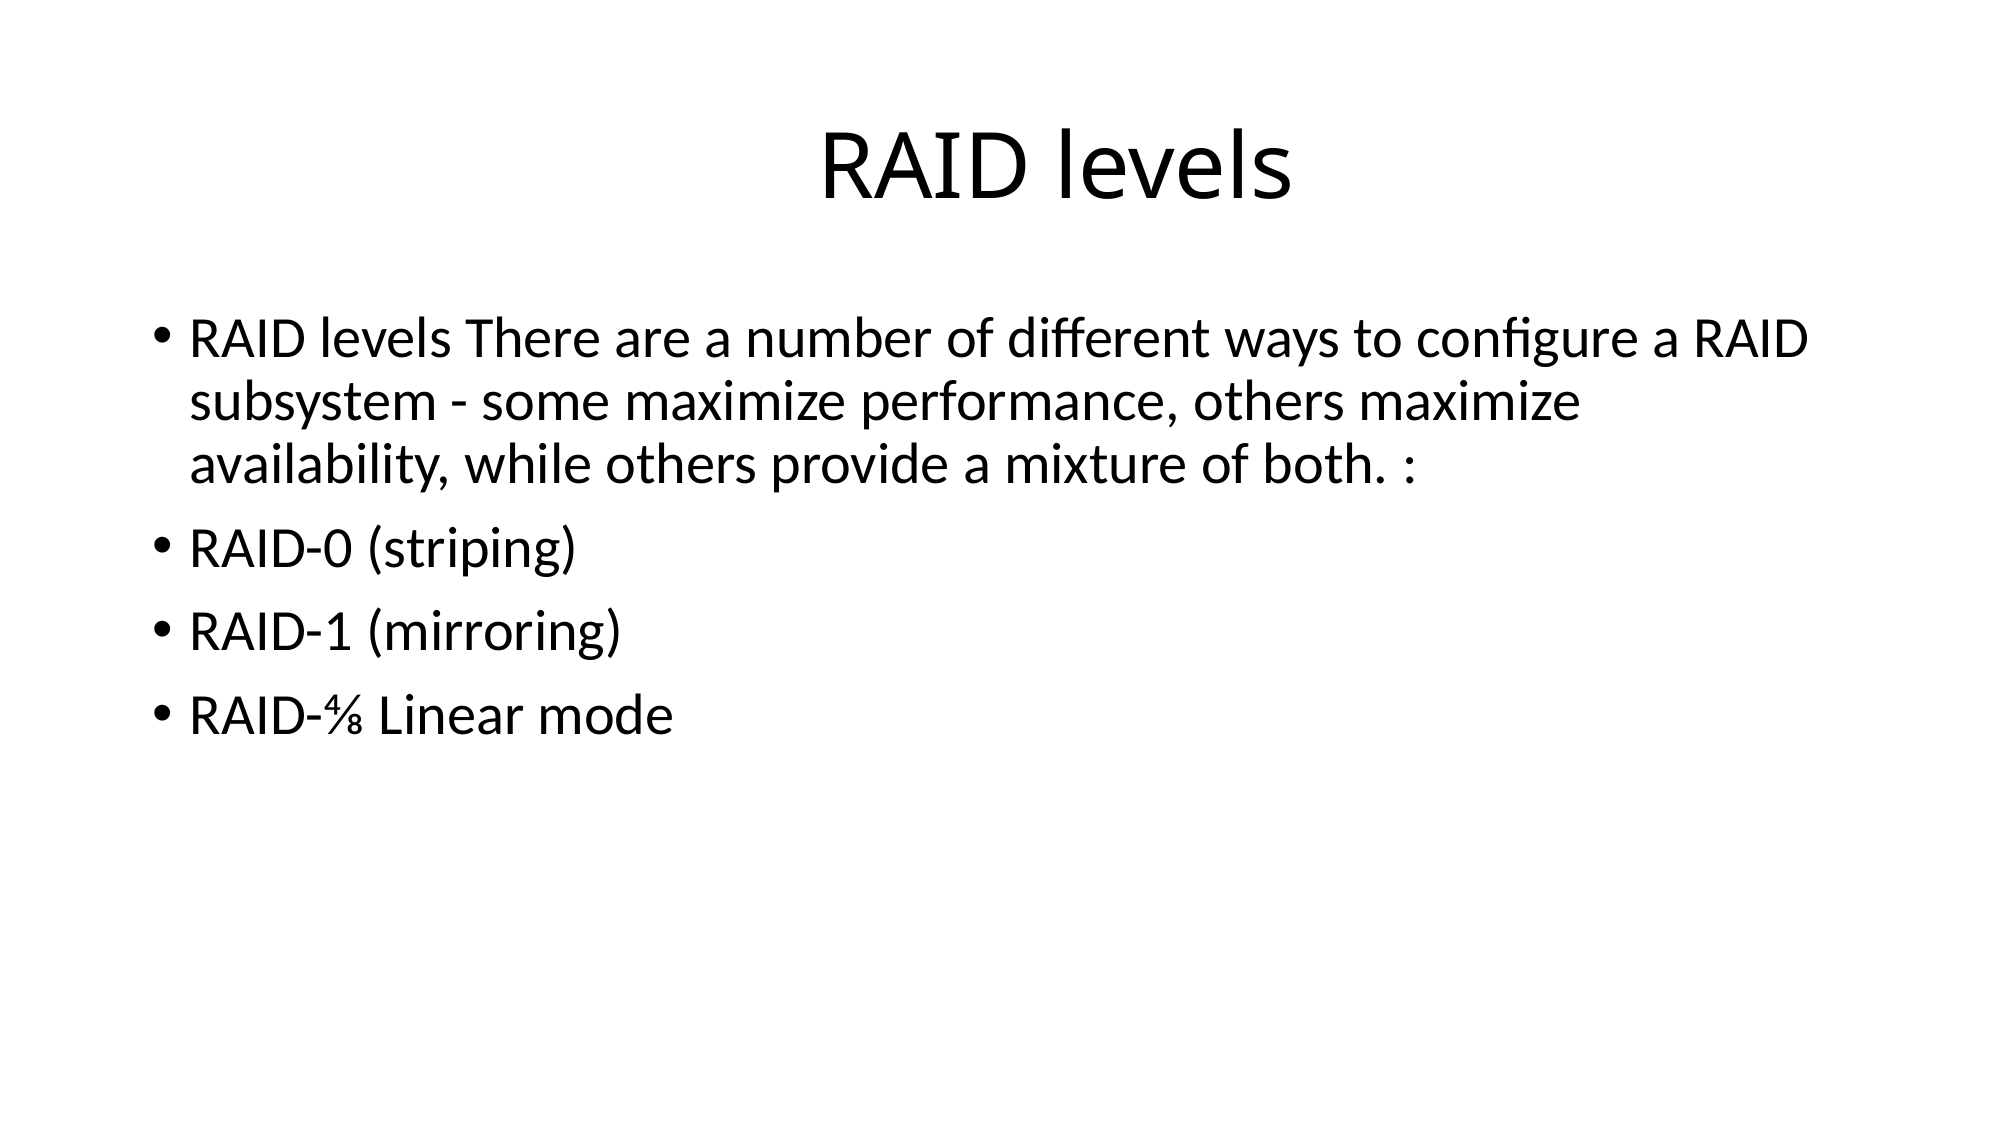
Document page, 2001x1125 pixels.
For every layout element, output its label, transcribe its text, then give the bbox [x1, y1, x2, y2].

list RAID levels There are a number of different ways to configure a RAID subsystem - some maximize performance, others maximize availability, while others provide a mixture of both. : RAID-0 (striping) RAID-1 (mirroring) RAID-⅘ Linear mode [137, 299, 1863, 1014]
title RAID levels [137, 59, 1863, 278]
